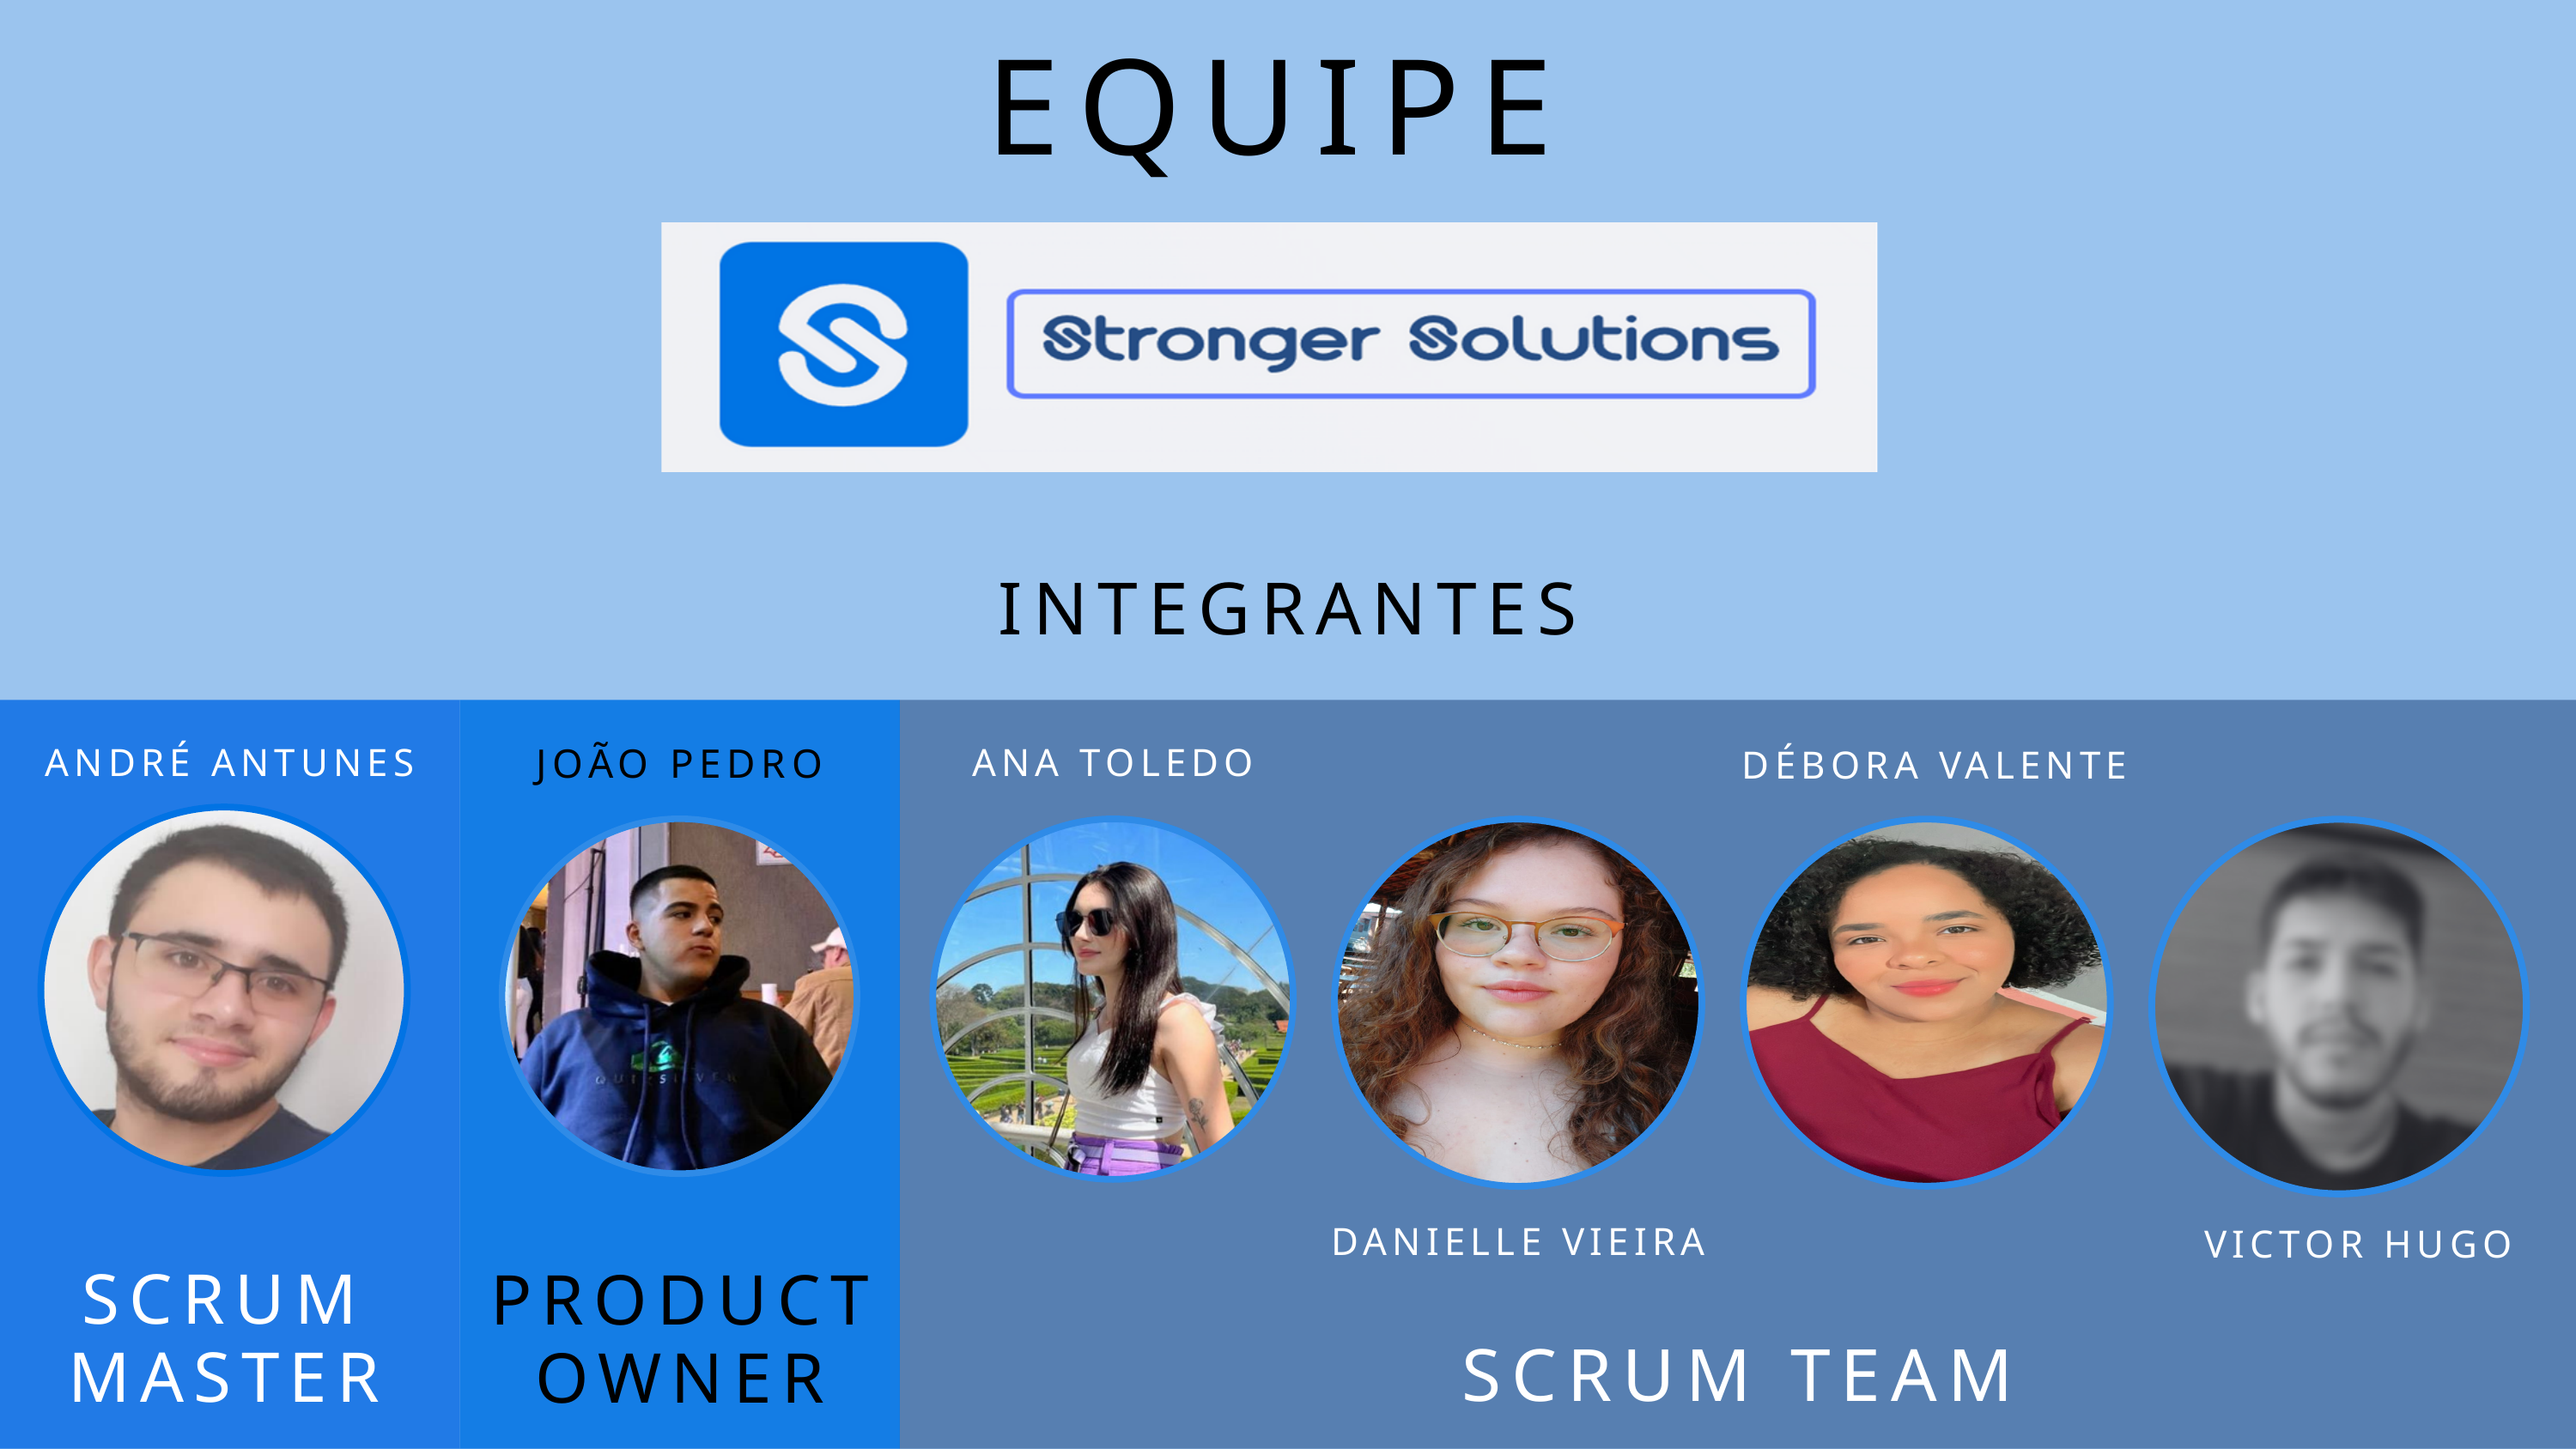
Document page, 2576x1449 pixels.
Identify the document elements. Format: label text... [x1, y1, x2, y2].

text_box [494, 811, 866, 1181]
text_box EQUIPE [0, 39, 2558, 182]
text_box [899, 700, 2576, 1449]
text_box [0, 700, 460, 1449]
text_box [925, 811, 1302, 1187]
text_box INTEGRANTES [0, 567, 2576, 650]
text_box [1326, 811, 1710, 1194]
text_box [33, 799, 416, 1181]
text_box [1735, 811, 2119, 1194]
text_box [2143, 811, 2536, 1202]
text_box [661, 222, 1878, 472]
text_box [461, 700, 895, 1449]
